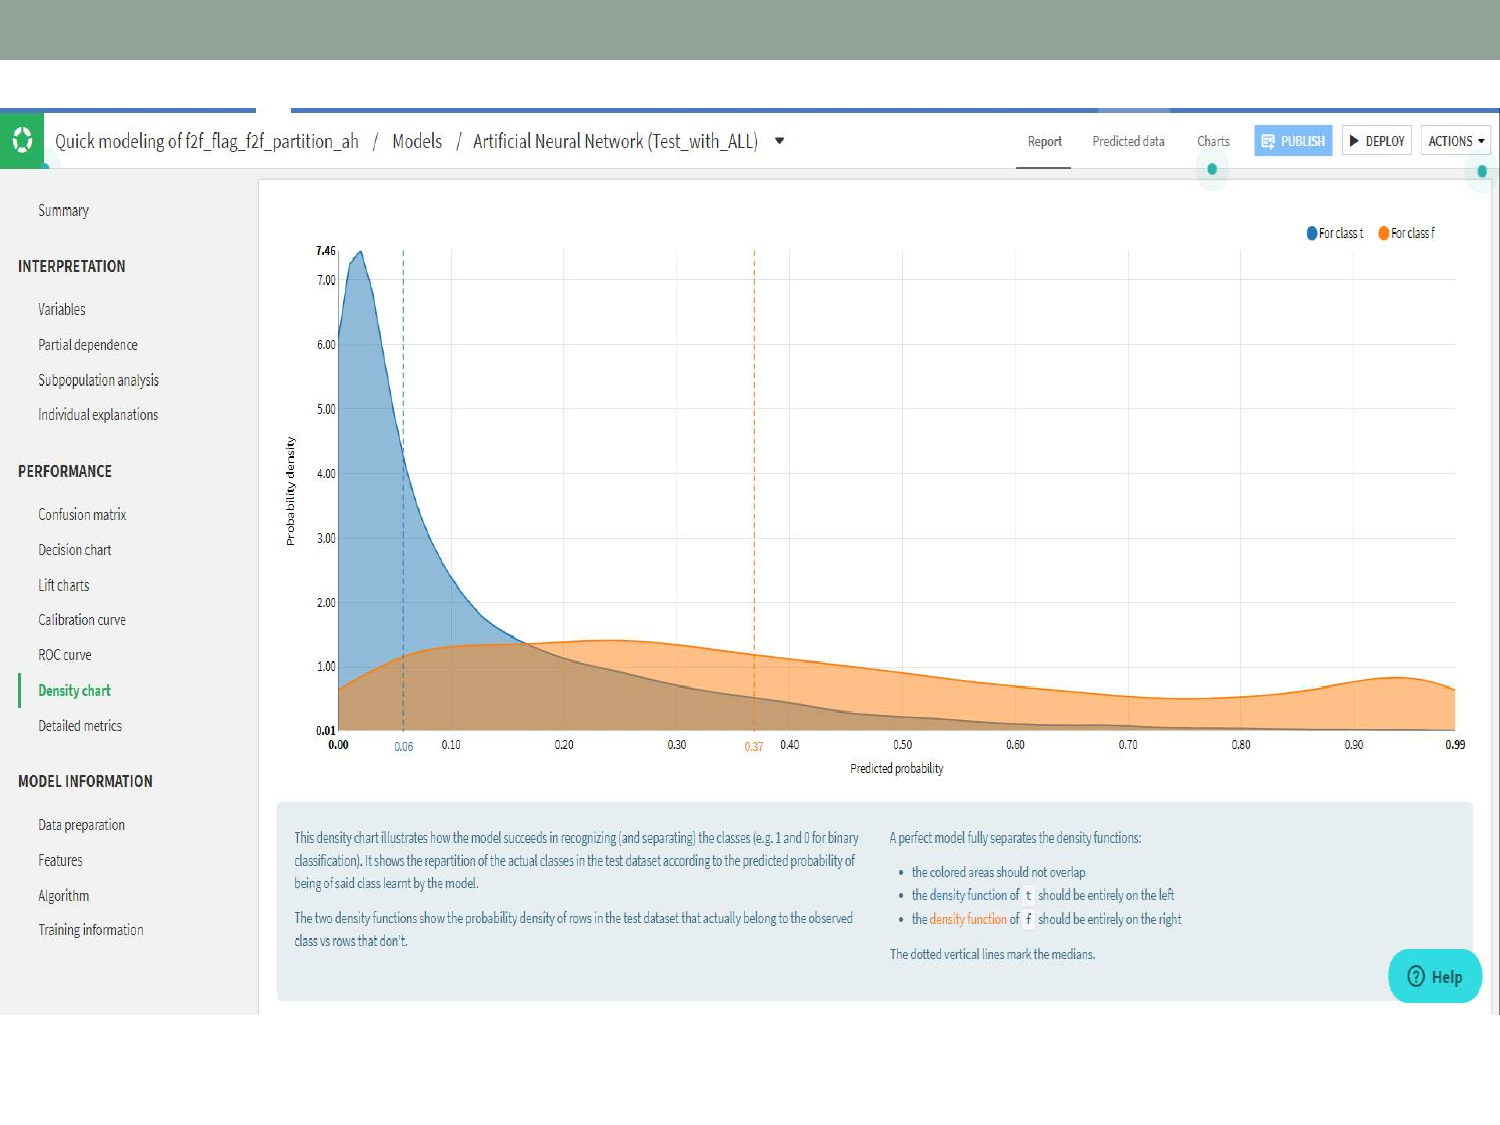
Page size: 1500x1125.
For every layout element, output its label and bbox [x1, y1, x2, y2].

picture [0, 108, 1500, 1016]
